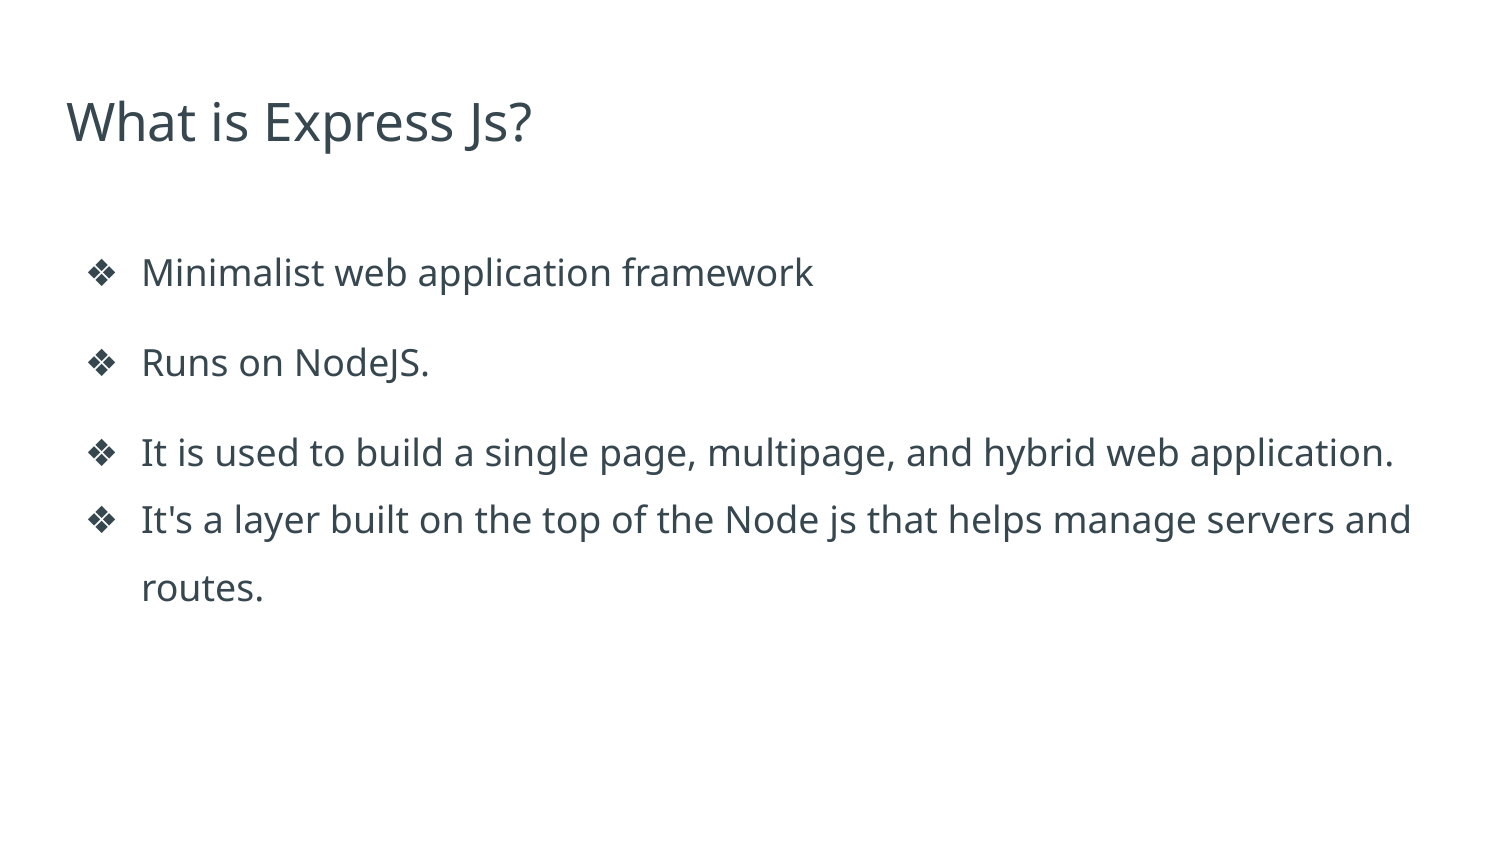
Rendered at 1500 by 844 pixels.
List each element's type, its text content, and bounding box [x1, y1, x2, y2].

title What is Express Js? [51, 72, 1449, 167]
list Minimalist web application framework Runs on NodeJS. It is used to build a single page, multipage, and hybrid web application. It's a layer built on the top of the Node js that helps manage servers and routes. [51, 189, 1449, 750]
